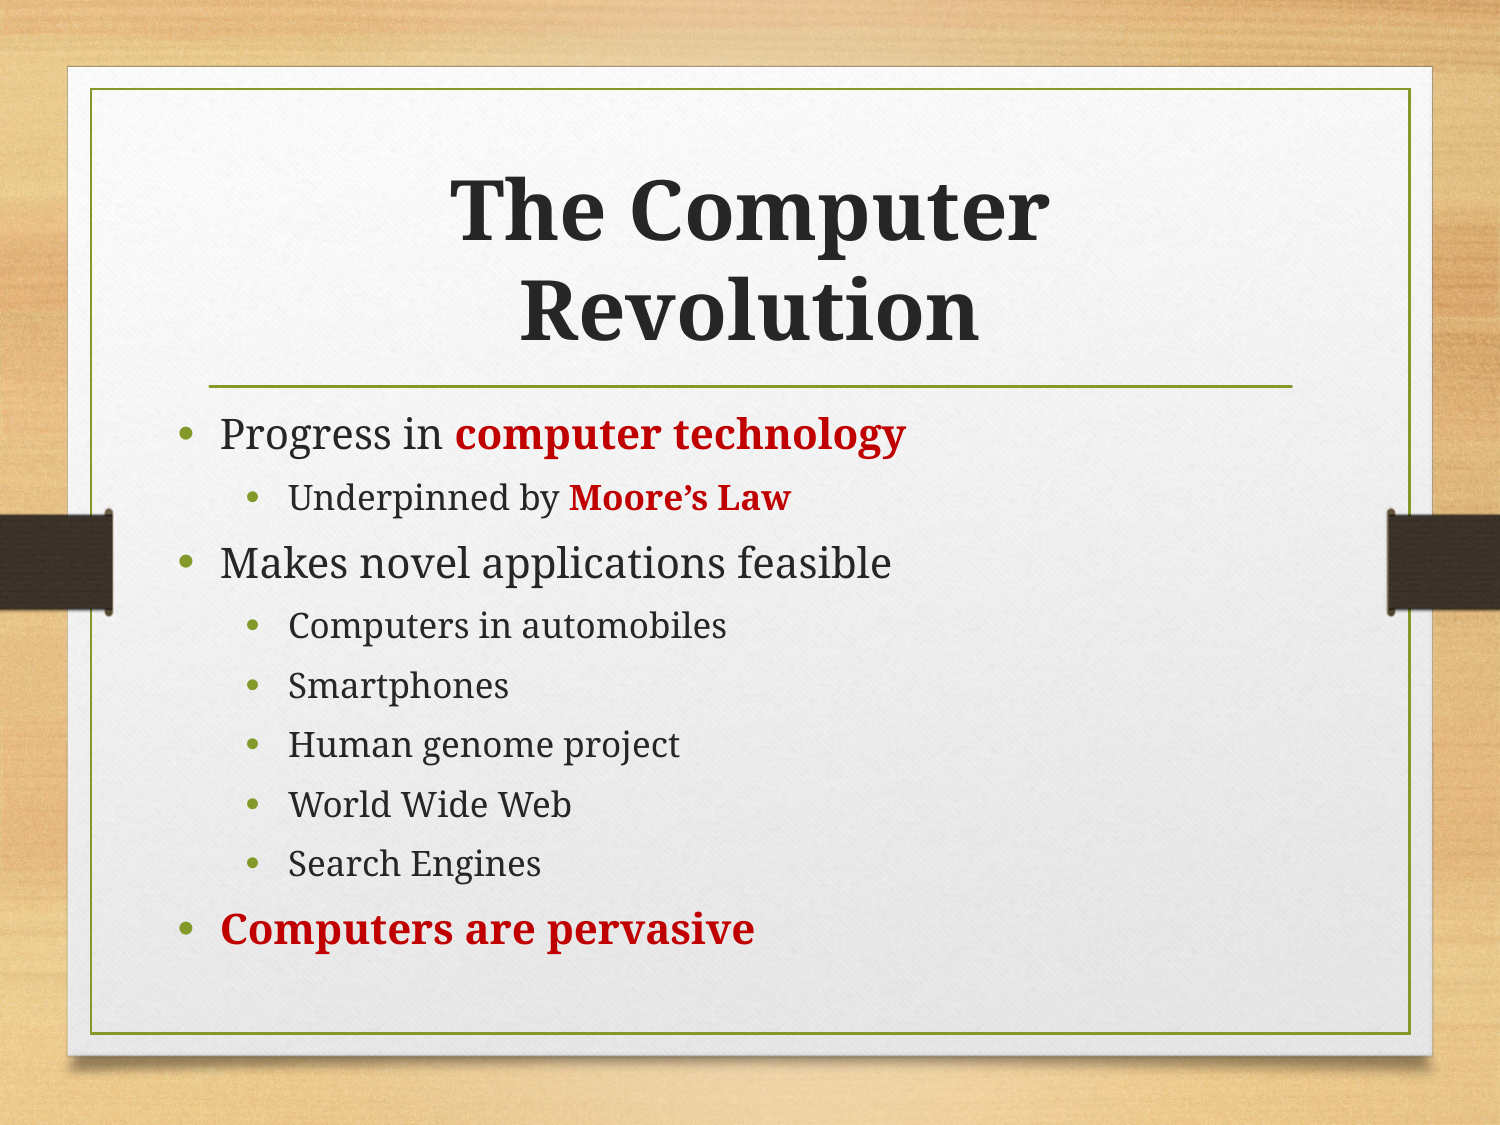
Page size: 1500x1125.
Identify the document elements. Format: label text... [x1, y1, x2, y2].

picture [0, 0, 1500, 1125]
title The Computer Revolution [193, 150, 1309, 365]
list Progress in computer technology Underpinned by Moore’s Law Makes novel applications feasible Computers in automobiles Smartphones Human genome project World Wide Web Search Engines Computers are pervasive [162, 399, 1388, 966]
